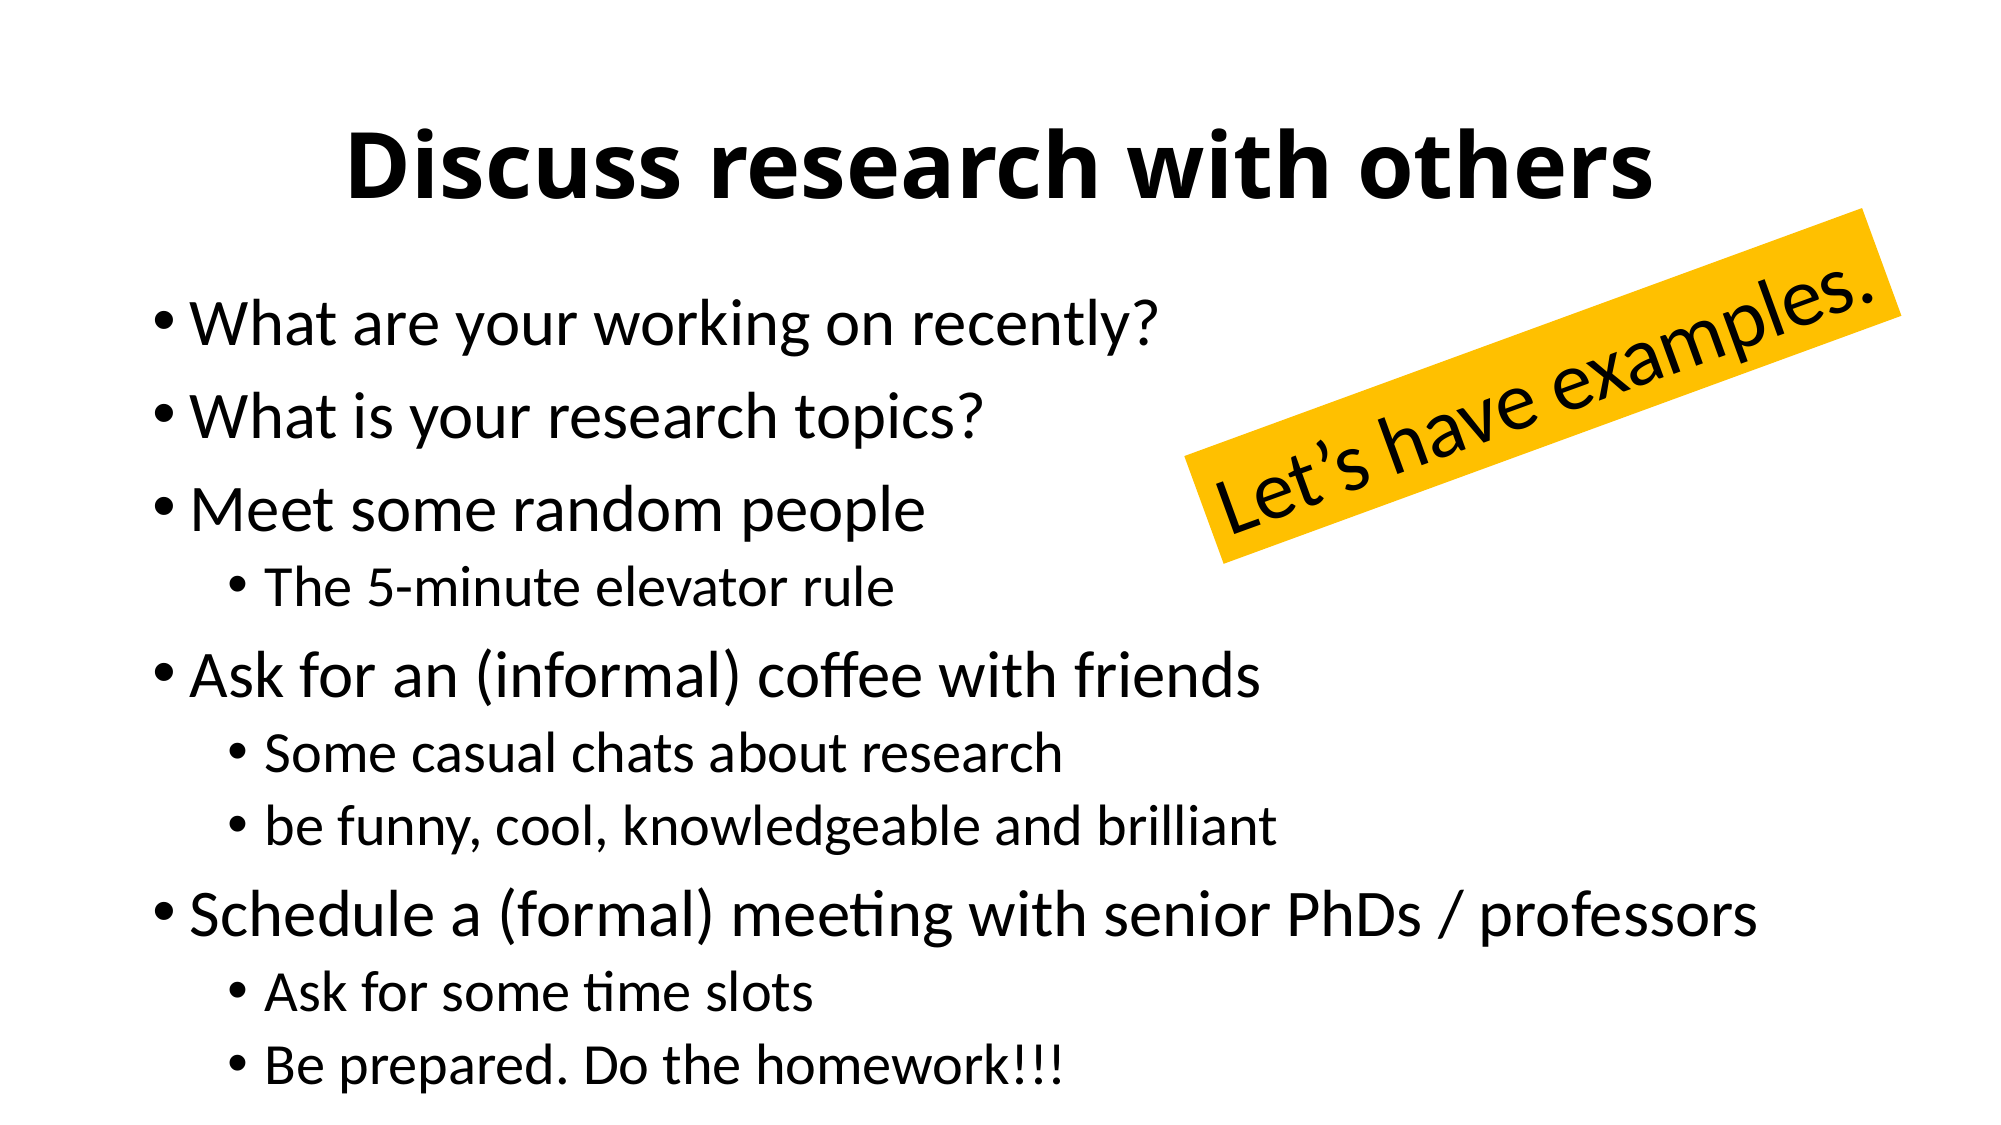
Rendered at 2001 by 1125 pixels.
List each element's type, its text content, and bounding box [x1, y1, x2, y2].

text_box Let’s have examples. [1184, 208, 1902, 564]
list What are your working on recently? What is your research topics? Meet some random people The 5-minute elevator rule Ask for an (informal) coffee with friends Some casual chats about research be funny, cool, knowledgeable and brilliant Schedule a (formal) meeting with senior PhDs / professors Ask for some time slots Be prepared. Do the homework!!! [137, 280, 1863, 1106]
title Discuss research with others [137, 59, 1863, 278]
